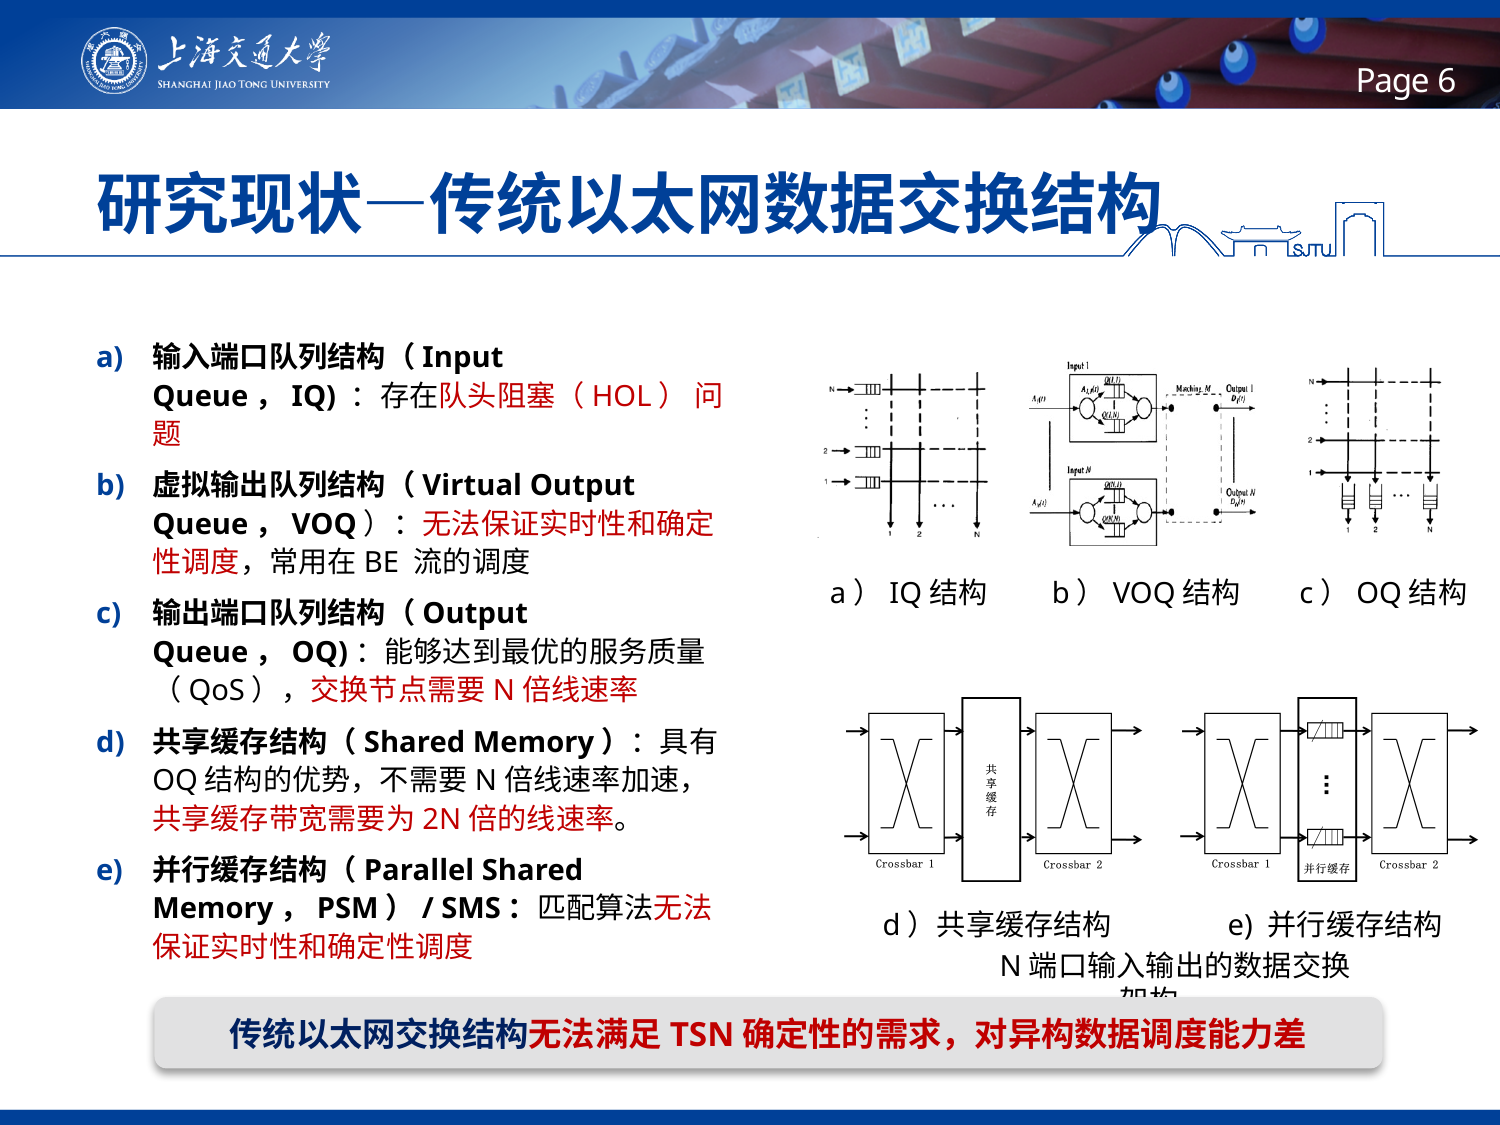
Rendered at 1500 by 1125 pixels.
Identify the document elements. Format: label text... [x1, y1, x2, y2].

list [63, 267, 699, 1099]
text_box N端口输入输出的数据交换架构 [925, 939, 1373, 990]
title 研究现状—传统以太网数据交换结构 [81, 159, 1455, 254]
picture [817, 361, 994, 546]
slide_number 6 [1340, 51, 1500, 107]
picture [0, 18, 1500, 109]
text_box a）IQ结构 [814, 566, 1003, 617]
text_box 输入端口队列结构（Input Queue，IQ) ：存在队头阻塞（HOL） 问题 虚拟输出队列结构（Virtual Output Queue，VOQ）：无法保证实时性和确定性调度，常用在BE 流的调度 输出端口队列结构（Output Queue，OQ)：能够达到最优的服务质量（QoS），交换节点需要N倍线速率 共享缓存结构（Shared Memory）：具有OQ结构的优势，不需要N倍线速率加速，共享缓存带宽需要为2N倍的线速率。 并行缓存结构（Parallel Shared Memory，PSM）/ SMS：匹配算法无法保证实时性和确定性调度 [80, 269, 750, 1090]
picture [1029, 361, 1256, 546]
picture [844, 697, 1151, 882]
text_box d）共享缓存结构 [867, 898, 1127, 949]
picture [1180, 697, 1487, 882]
text_box e) 并行缓存结构 [1212, 898, 1458, 949]
text_box 传统以太网交换结构无法满足TSN确定性的需求，对异构数据调度能力差 [153, 996, 1384, 1070]
text_box c）OQ结构 [1284, 566, 1483, 617]
text_box b）VOQ结构 [1037, 566, 1256, 617]
picture [1300, 365, 1462, 542]
